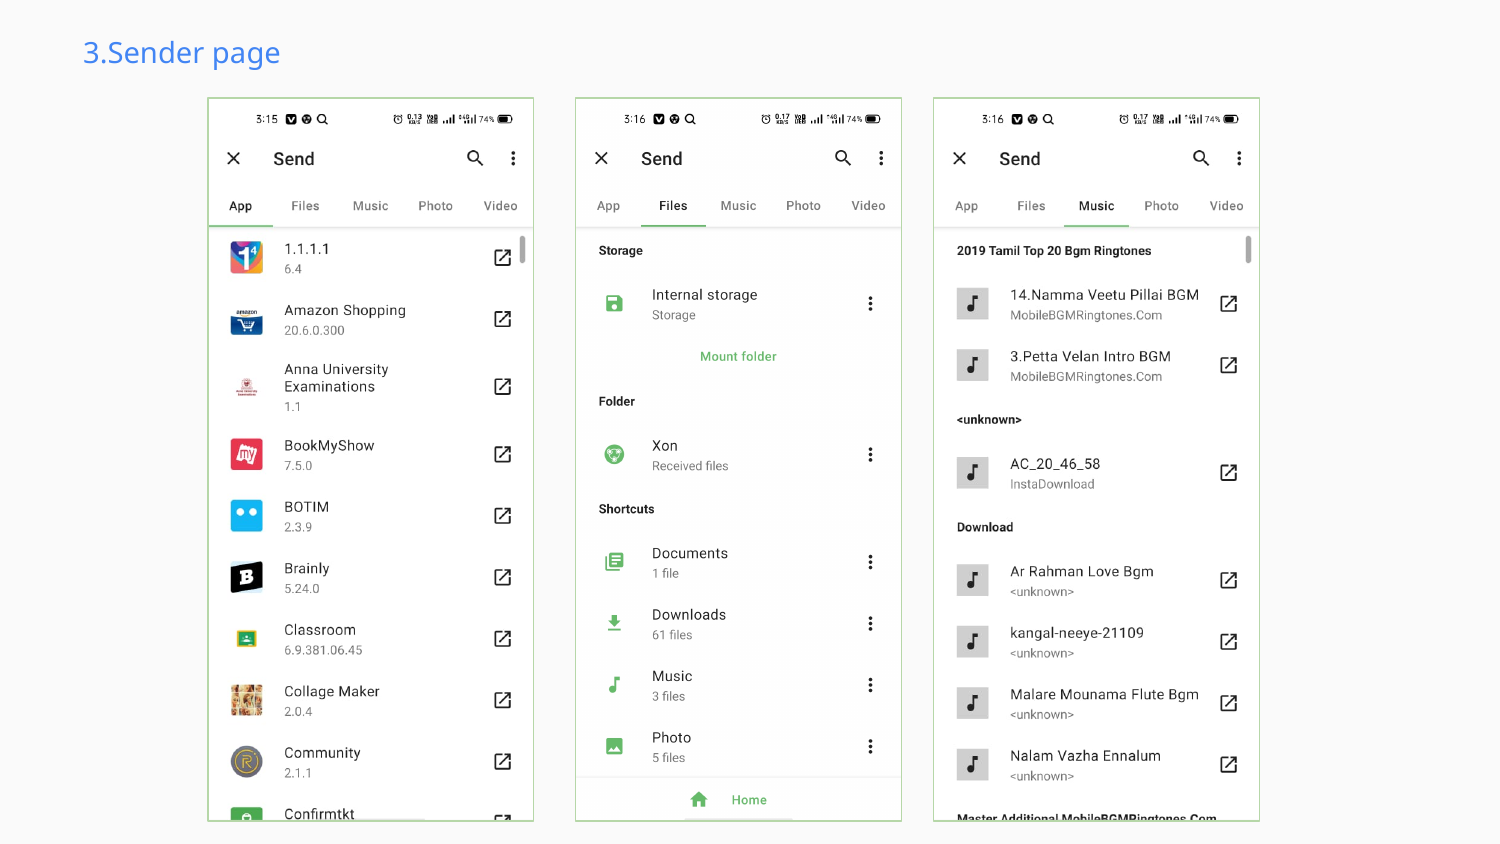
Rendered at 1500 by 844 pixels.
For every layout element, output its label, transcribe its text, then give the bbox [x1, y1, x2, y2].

picture [933, 98, 1259, 821]
text_box 3.Sender page [68, 19, 1272, 85]
picture [576, 98, 901, 821]
picture [208, 98, 534, 821]
